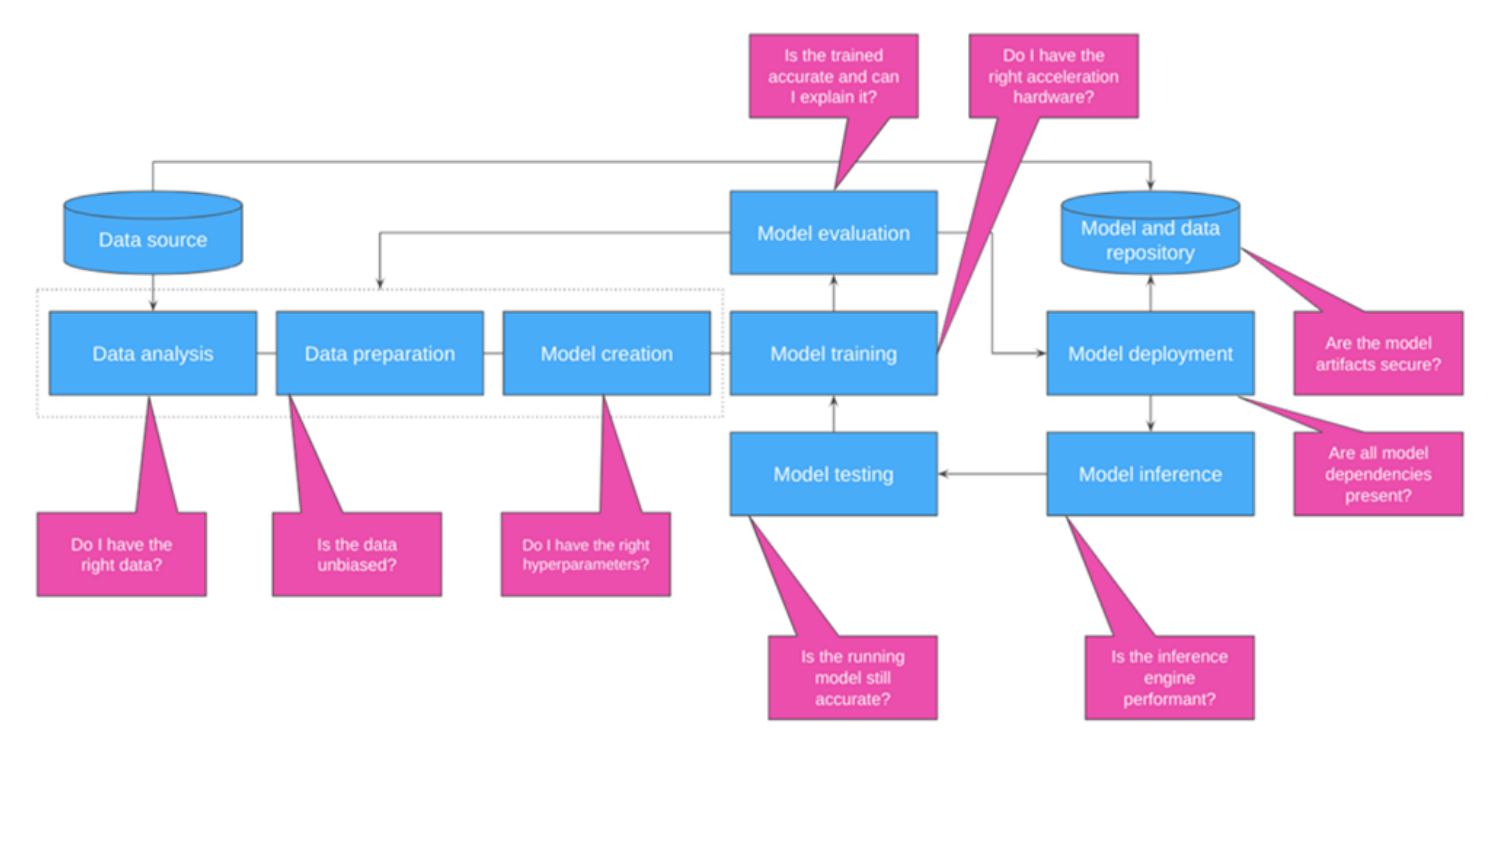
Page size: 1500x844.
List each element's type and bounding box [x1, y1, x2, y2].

picture [24, 24, 1476, 735]
